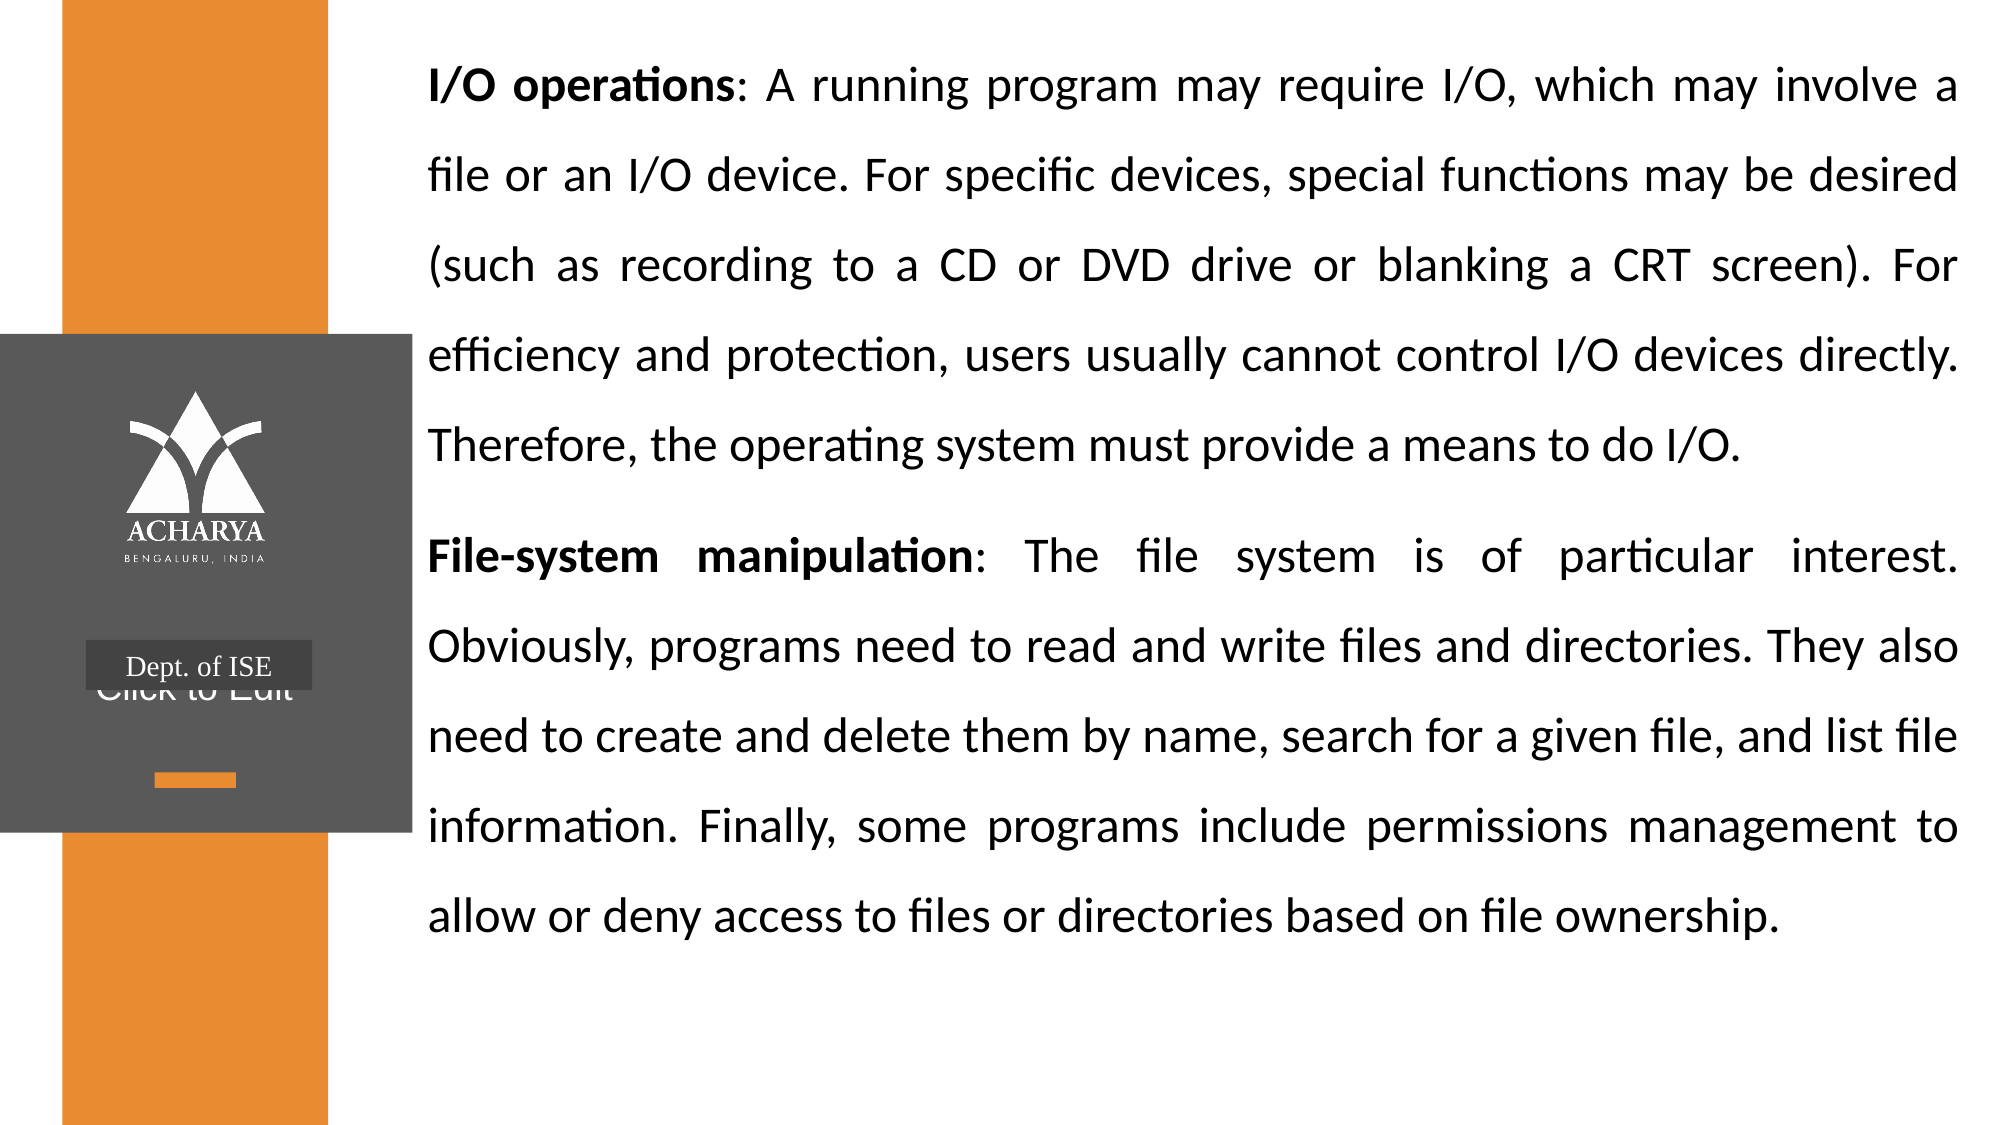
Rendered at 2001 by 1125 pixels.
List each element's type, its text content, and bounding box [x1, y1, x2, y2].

text_box Dept. of ISE [85, 639, 313, 691]
list I/O operations: A running program may require I/O, which may involve a file or an I/O device. For specific devices, special functions may be desired (such as recording to a CD or DVD drive or blanking a CRT screen). For efficiency and protection, users usually cannot control I/O devices directly. Therefore, the operating system must provide a means to do I/O. File-system manipulation: The file system is of particular interest. Obviously, programs need to read and write files and directories. They also need to create and delete them by name, search for a given file, and list file information. Finally, some programs include permissions management to allow or deny access to files or directories based on file ownership. [412, 14, 1975, 1113]
picture [125, 391, 265, 564]
